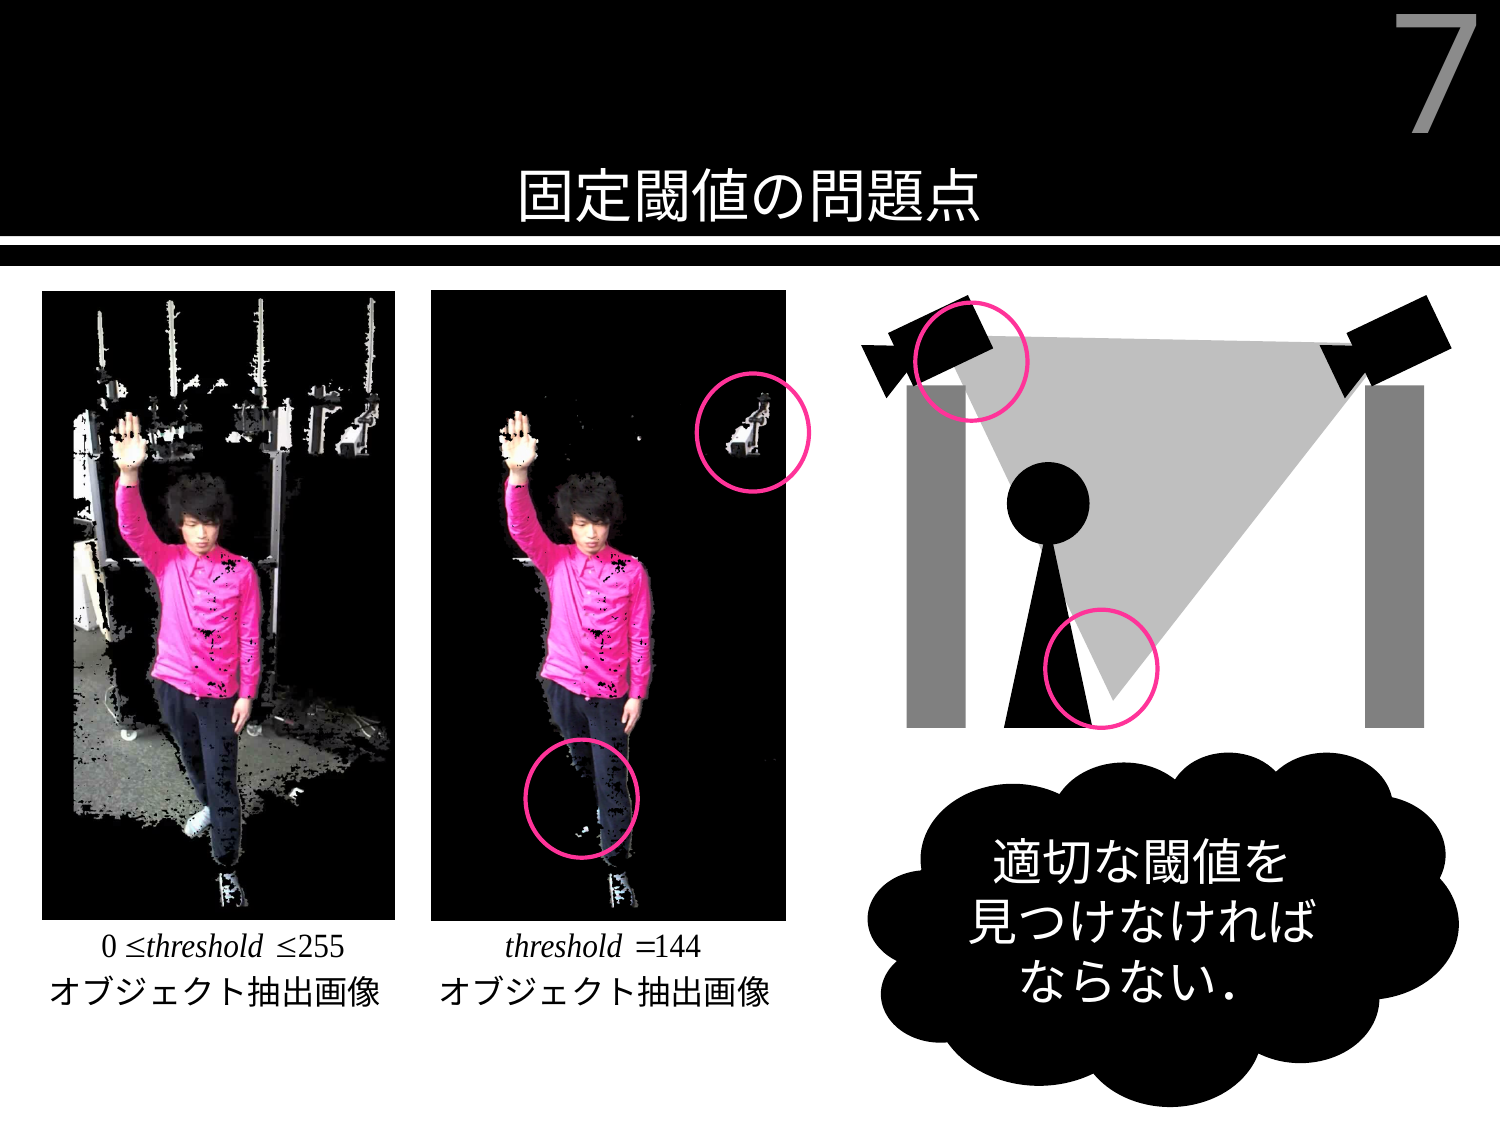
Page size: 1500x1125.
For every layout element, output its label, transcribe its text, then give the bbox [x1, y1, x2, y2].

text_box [97, 930, 349, 966]
text_box 適切な閾値を 見つけなければ ならない． [865, 750, 1461, 1110]
text_box [1096, 607, 1160, 730]
text_box [991, 334, 1321, 648]
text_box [501, 928, 706, 966]
text_box [933, 300, 1030, 420]
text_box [1003, 461, 1093, 729]
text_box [867, 316, 987, 729]
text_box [1326, 316, 1445, 729]
text_box 固定閾値の問題点 [0, 0, 1500, 238]
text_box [41, 290, 810, 1020]
slide_number 7 [1128, 0, 1500, 161]
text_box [40, 290, 396, 921]
